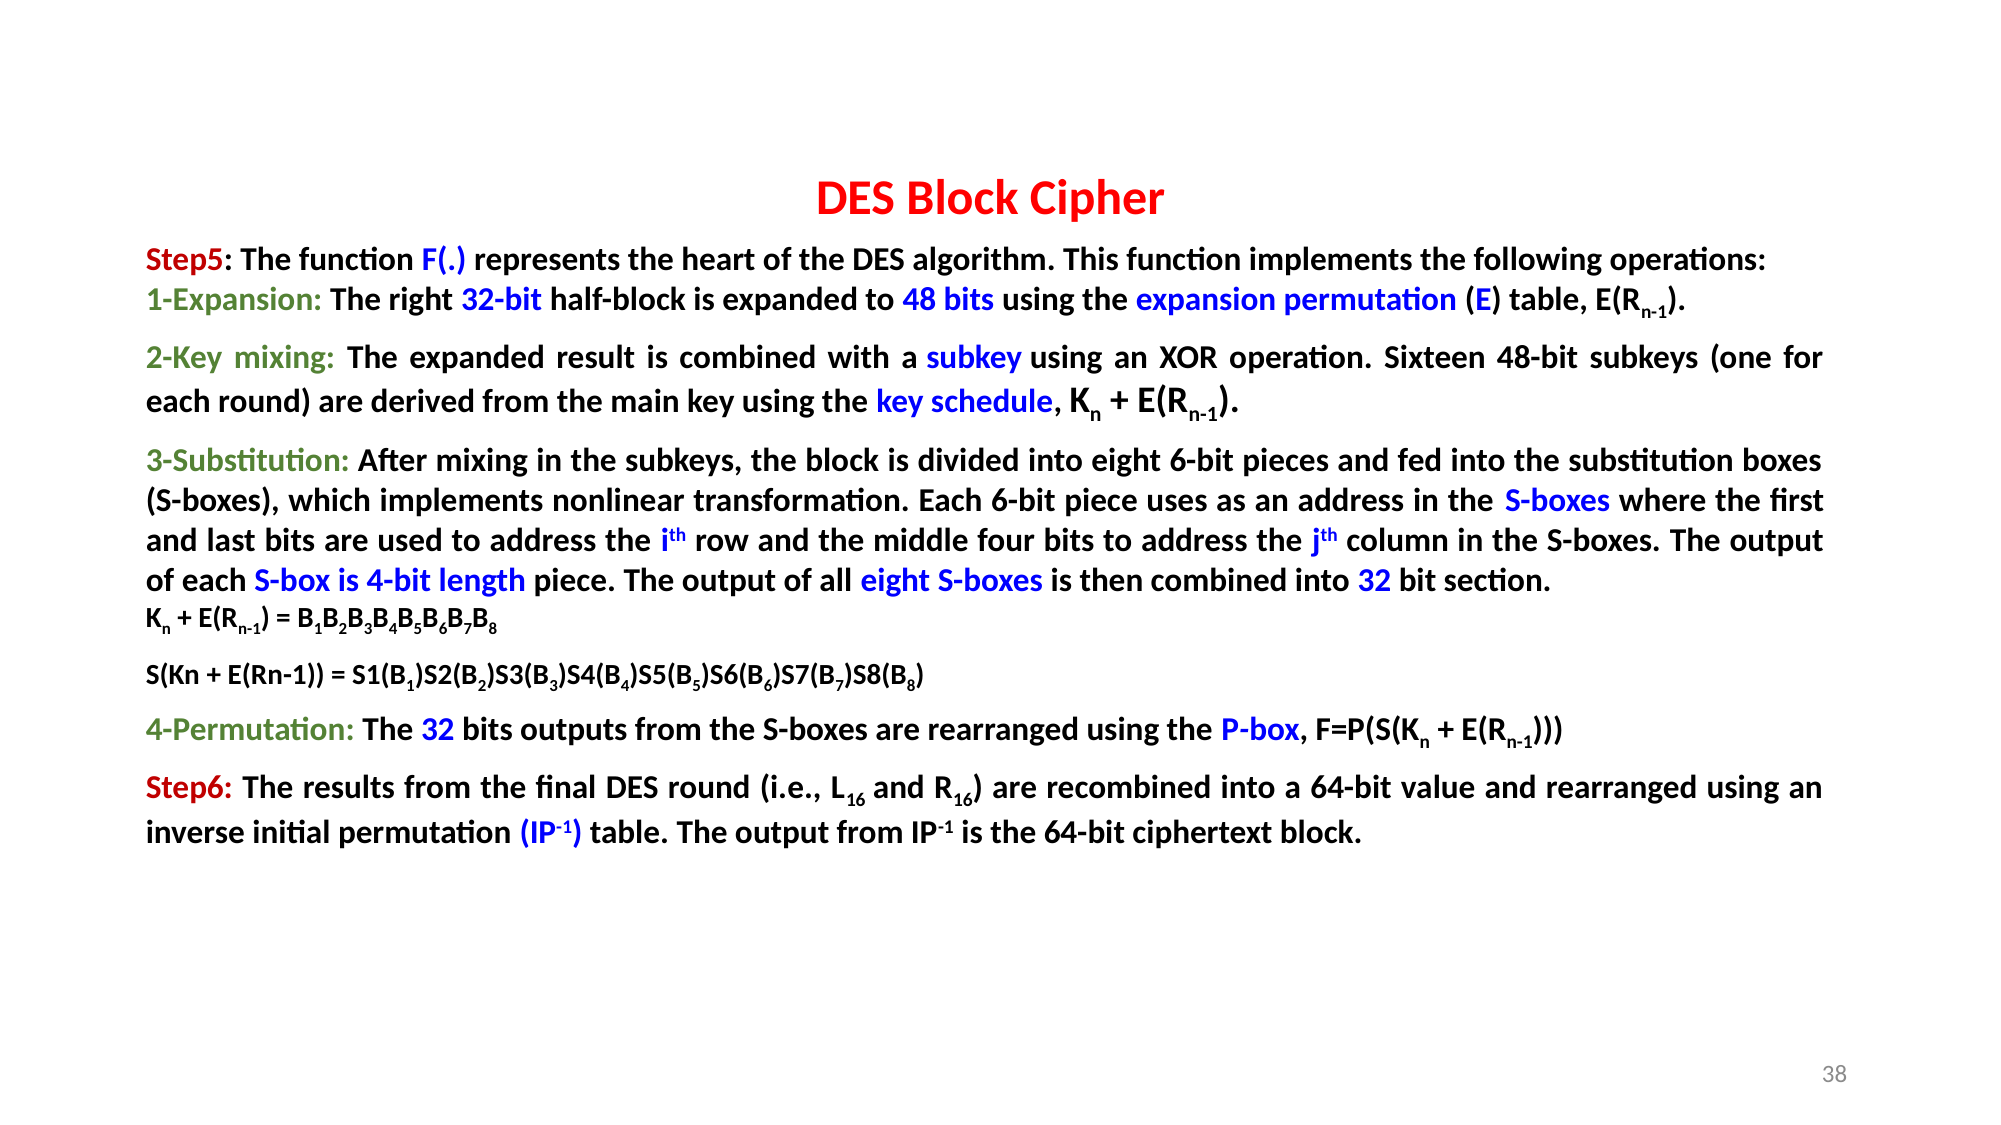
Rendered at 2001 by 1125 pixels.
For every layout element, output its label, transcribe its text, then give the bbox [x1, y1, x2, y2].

slide_number 38 [1412, 1042, 1863, 1103]
text_box DES Block Cipher Step5: The function F(.) represents the heart of the DES algorithm. This function implements the following operations: 1-Expansion: The right 32-bit half-block is expanded to 48 bits using the expansion permutation (E) table, E(Rn-1). 2-Key mixing: The expanded result is combined with a subkey using an XOR operation. Sixteen 48-bit subkeys (one for each round) are derived from the main key using the key schedule, Kn + E(Rn-1). 3-Substitution: After mixing in the subkeys, the block is divided into eight 6-bit pieces and fed into the substitution boxes (S-boxes), which implements nonlinear transformation. Each 6-bit piece uses as an address in the S-boxes where the first and last bits are used to address the ith row and the middle four bits to address the jth column in the S-boxes. The output of each S-box is 4-bit length piece. The output of all eight S-boxes is then combined into 32 bit section. Kn + E(Rn-1) = B1B2B3B4B5B6B7B8 S(Kn + E(Rn-1)) = S1(B1)S2(B2)S3(B3)S4(B4)S5(B5)S6(B6)S7(B7)S8(B8) 4-Permutation: The 32 bits outputs from the S-boxes are rearranged using the P-box, F=P(S(Kn + E(Rn-1))) Step6: The results from the final DES round (i.e., L16 and R16) are recombined into a 64-bit value and rearranged using an inverse initial permutation (IP-1) table. The output from IP-1 is the 64-bit ciphertext block. [131, 157, 1840, 858]
